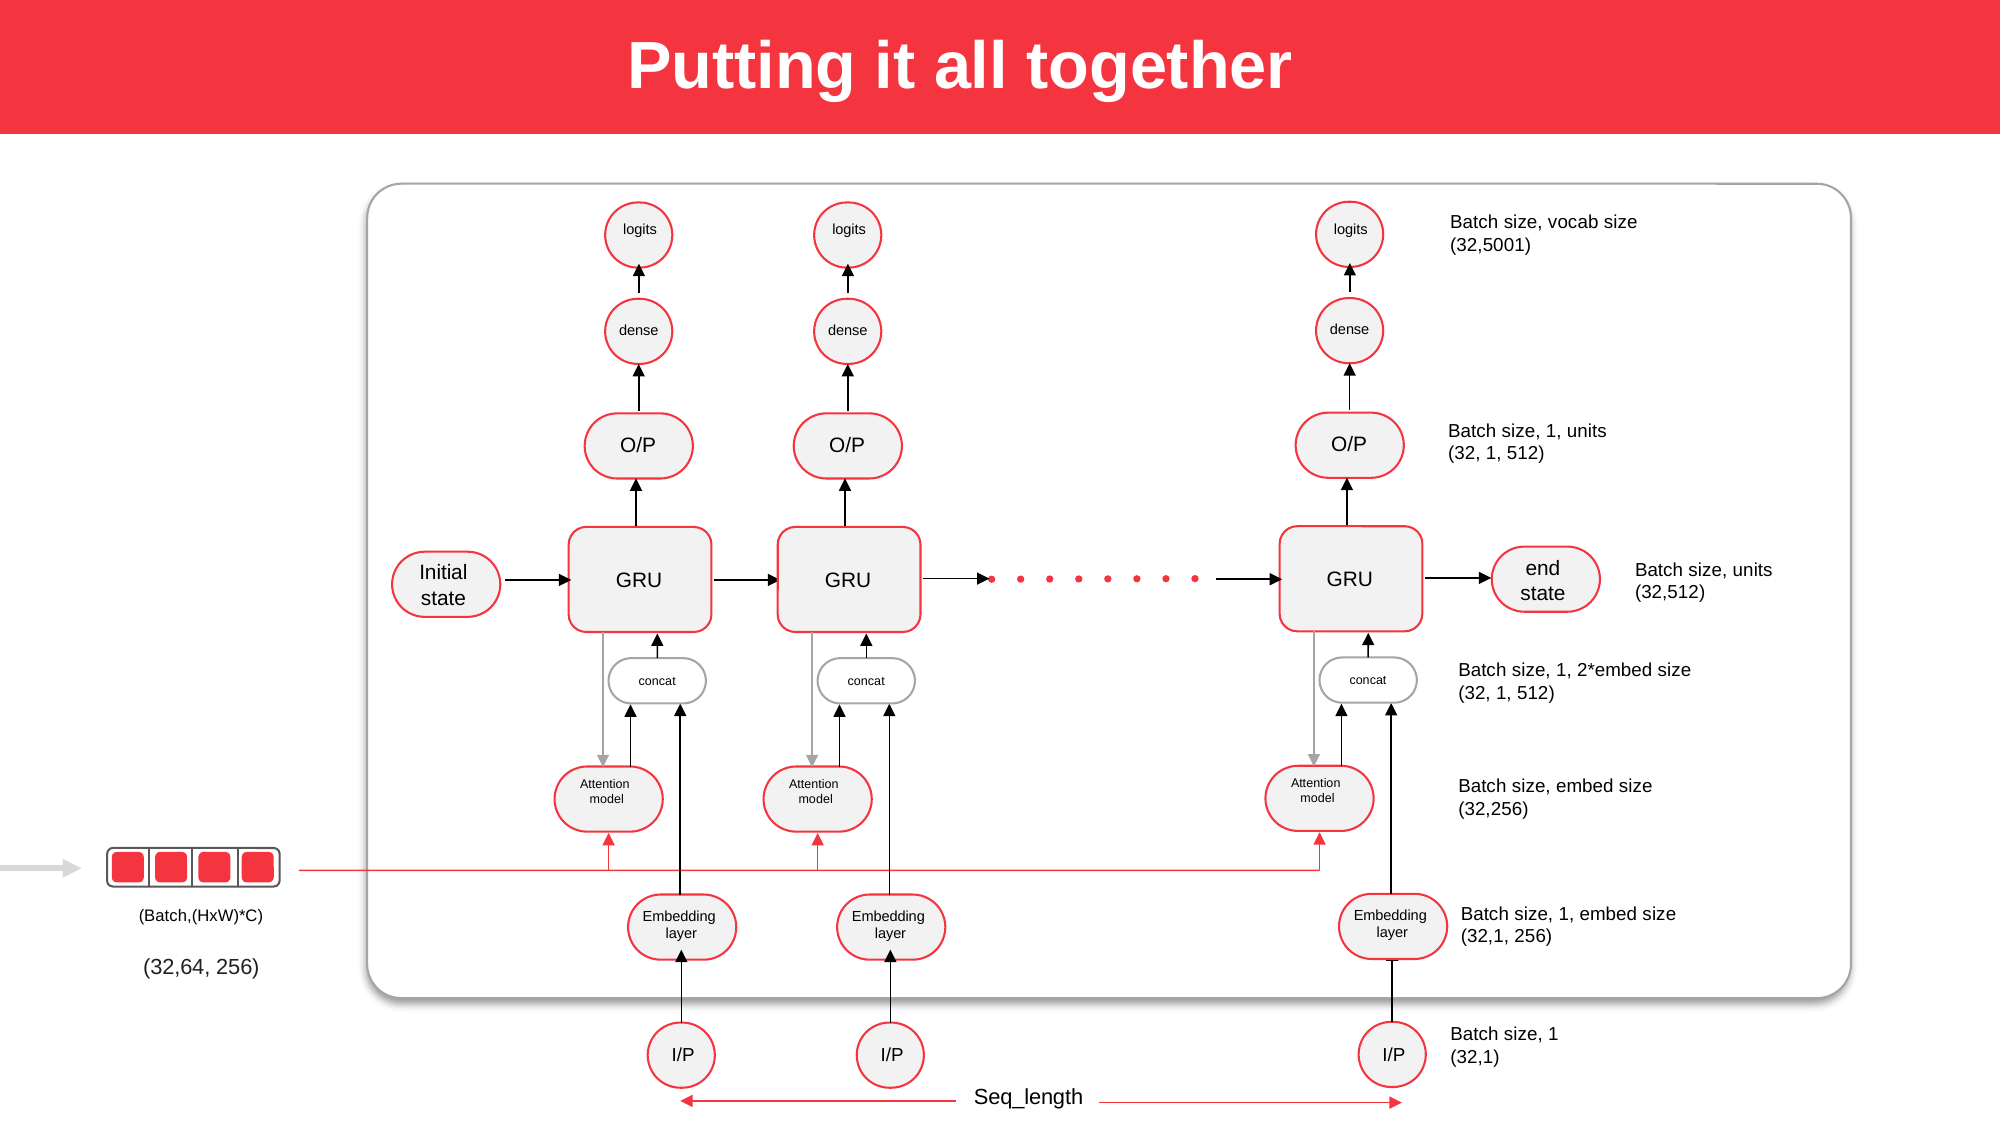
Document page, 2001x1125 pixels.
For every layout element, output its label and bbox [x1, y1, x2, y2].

text_box [0, 183, 1926, 1125]
text_box [0, 0, 2000, 135]
